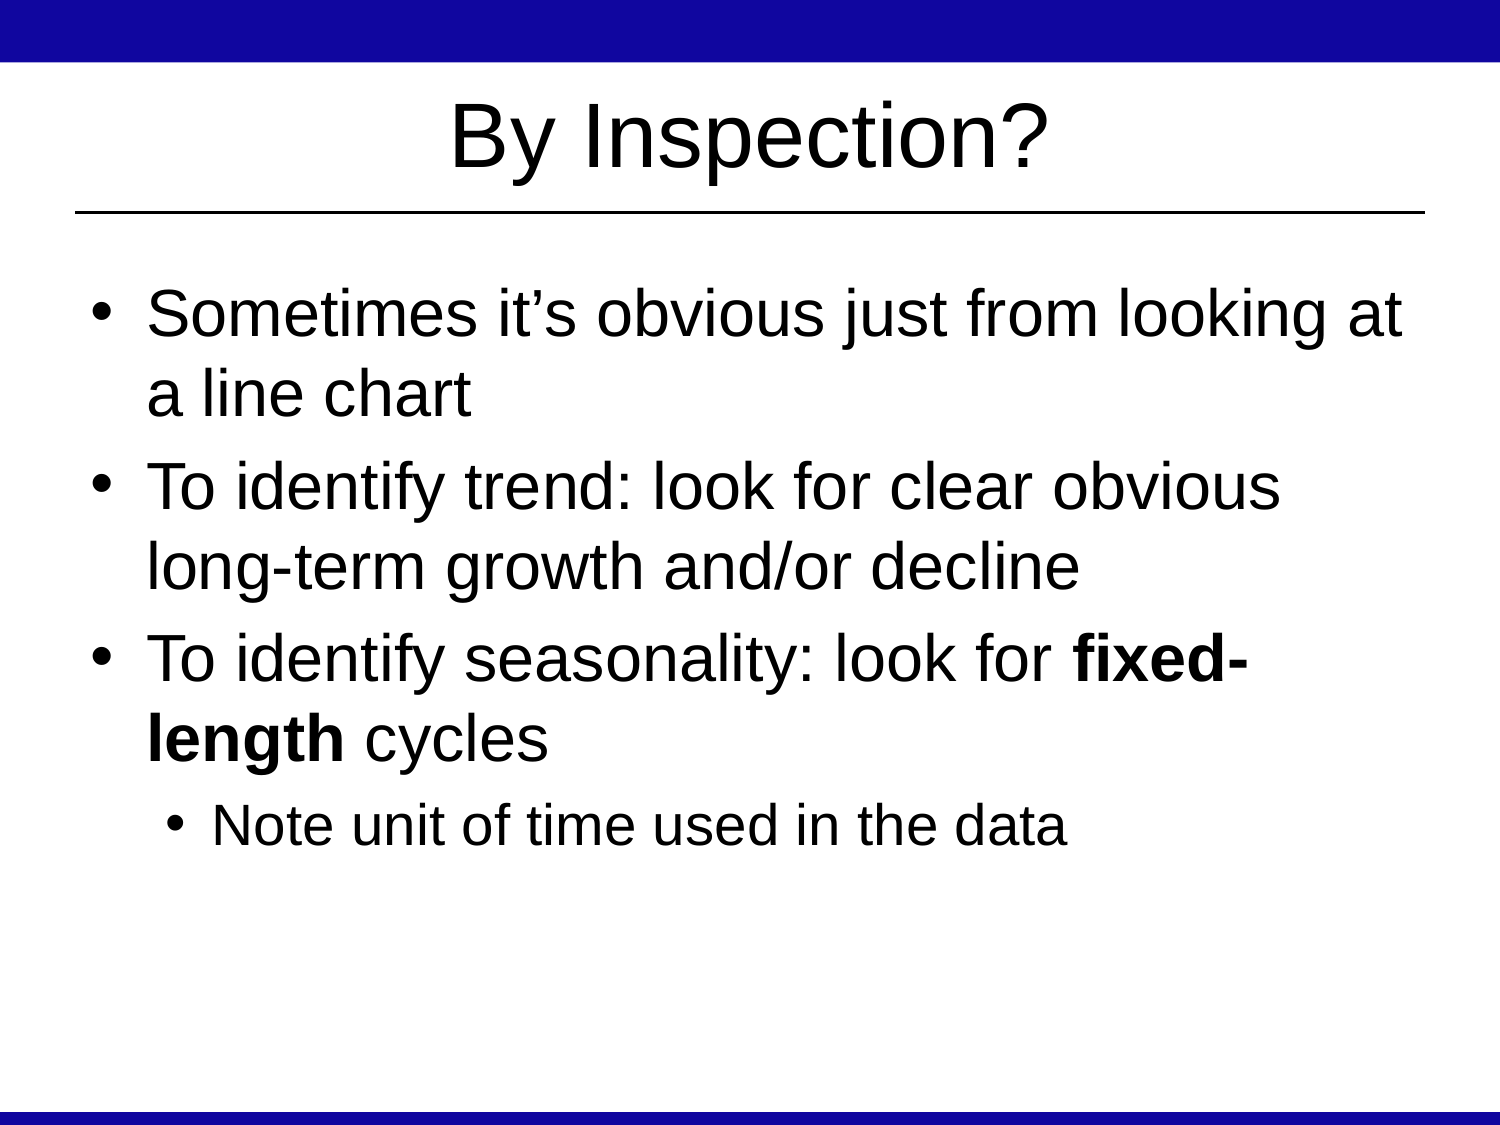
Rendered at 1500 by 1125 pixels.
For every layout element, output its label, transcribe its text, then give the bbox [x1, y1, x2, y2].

list Sometimes it’s obvious just from looking at a line chart To identify trend: look for clear obvious long-term growth and/or decline To identify seasonality: look for fixed-length cycles Note unit of time used in the data [75, 262, 1425, 1005]
title By Inspection? [75, 37, 1425, 225]
